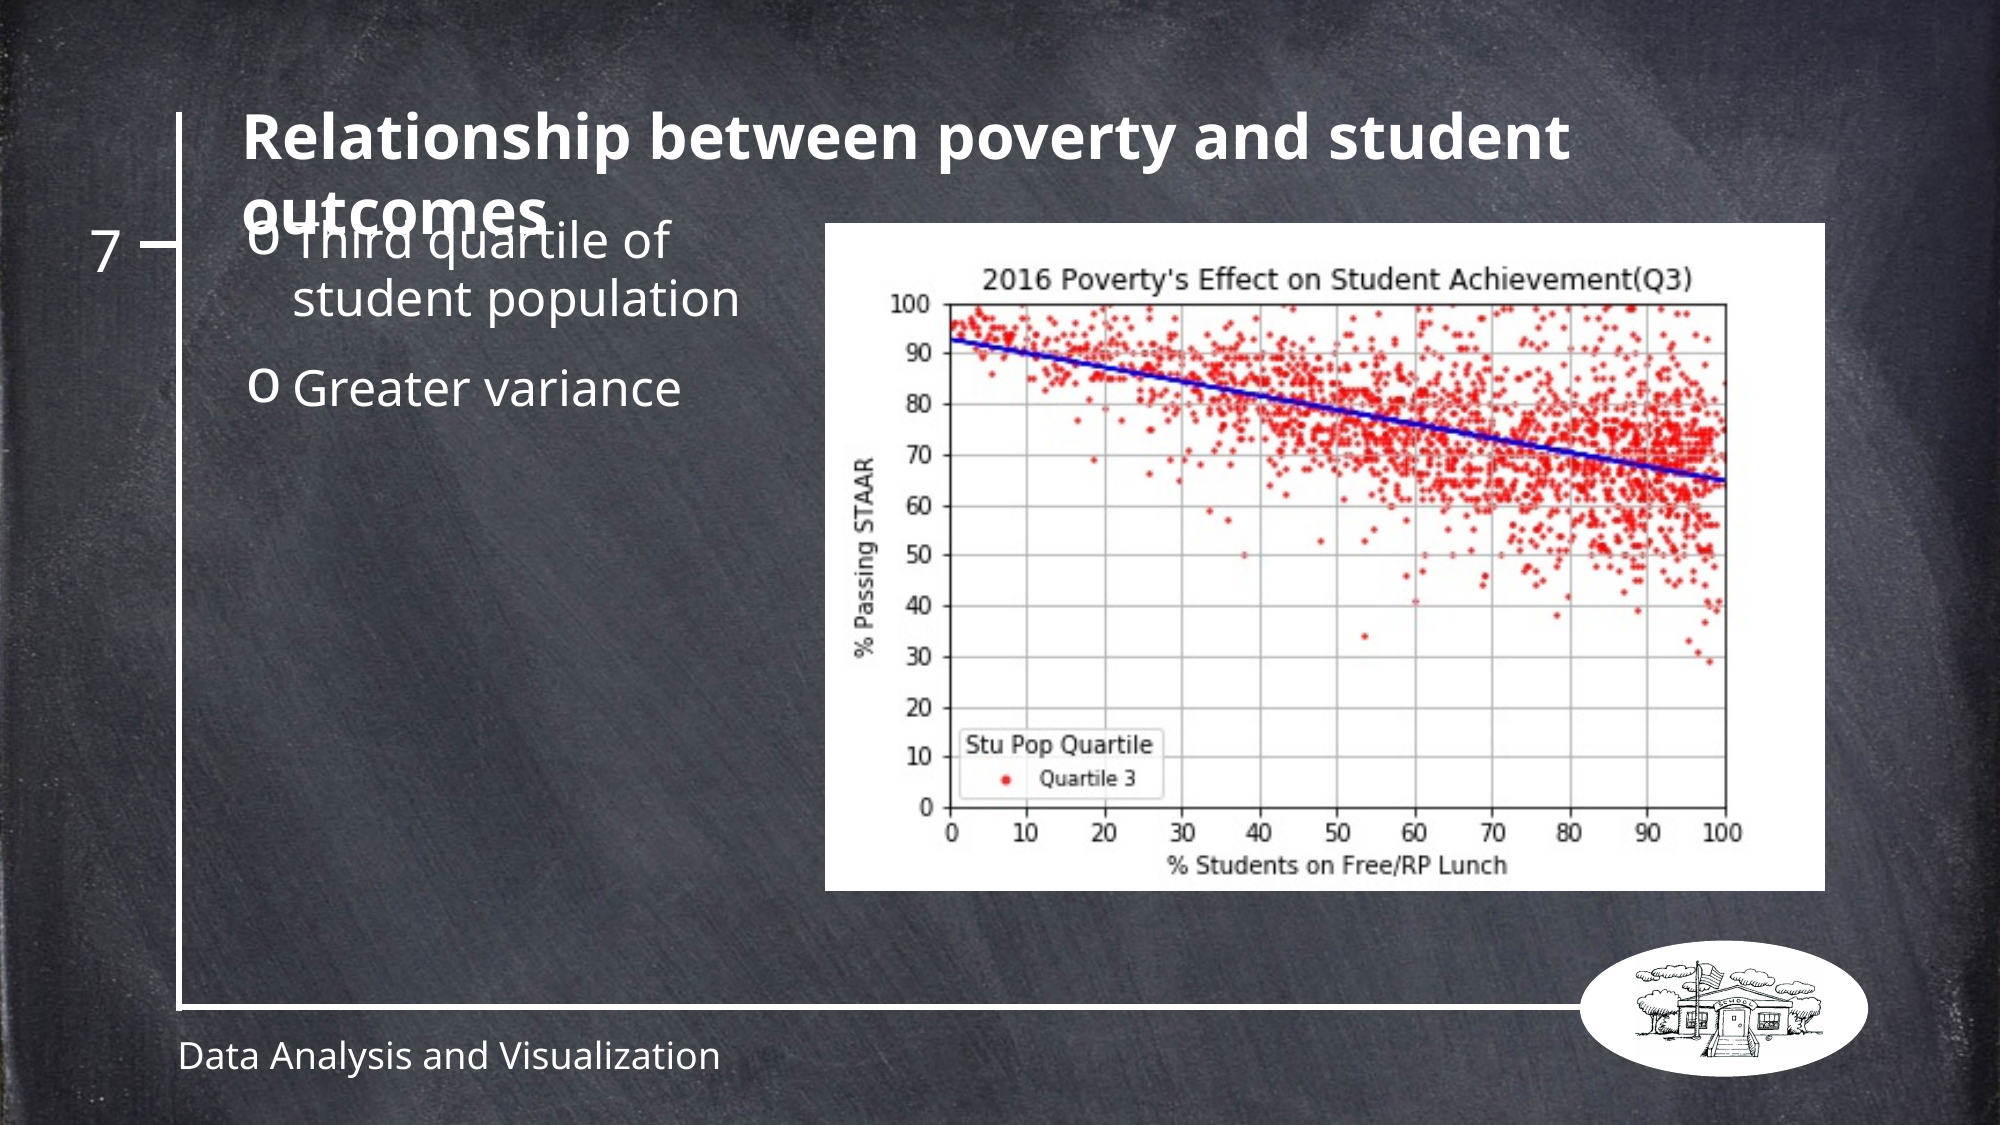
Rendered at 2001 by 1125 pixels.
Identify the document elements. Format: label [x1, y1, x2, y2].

picture [0, 0, 2000, 1125]
text_box [1579, 940, 1869, 1077]
